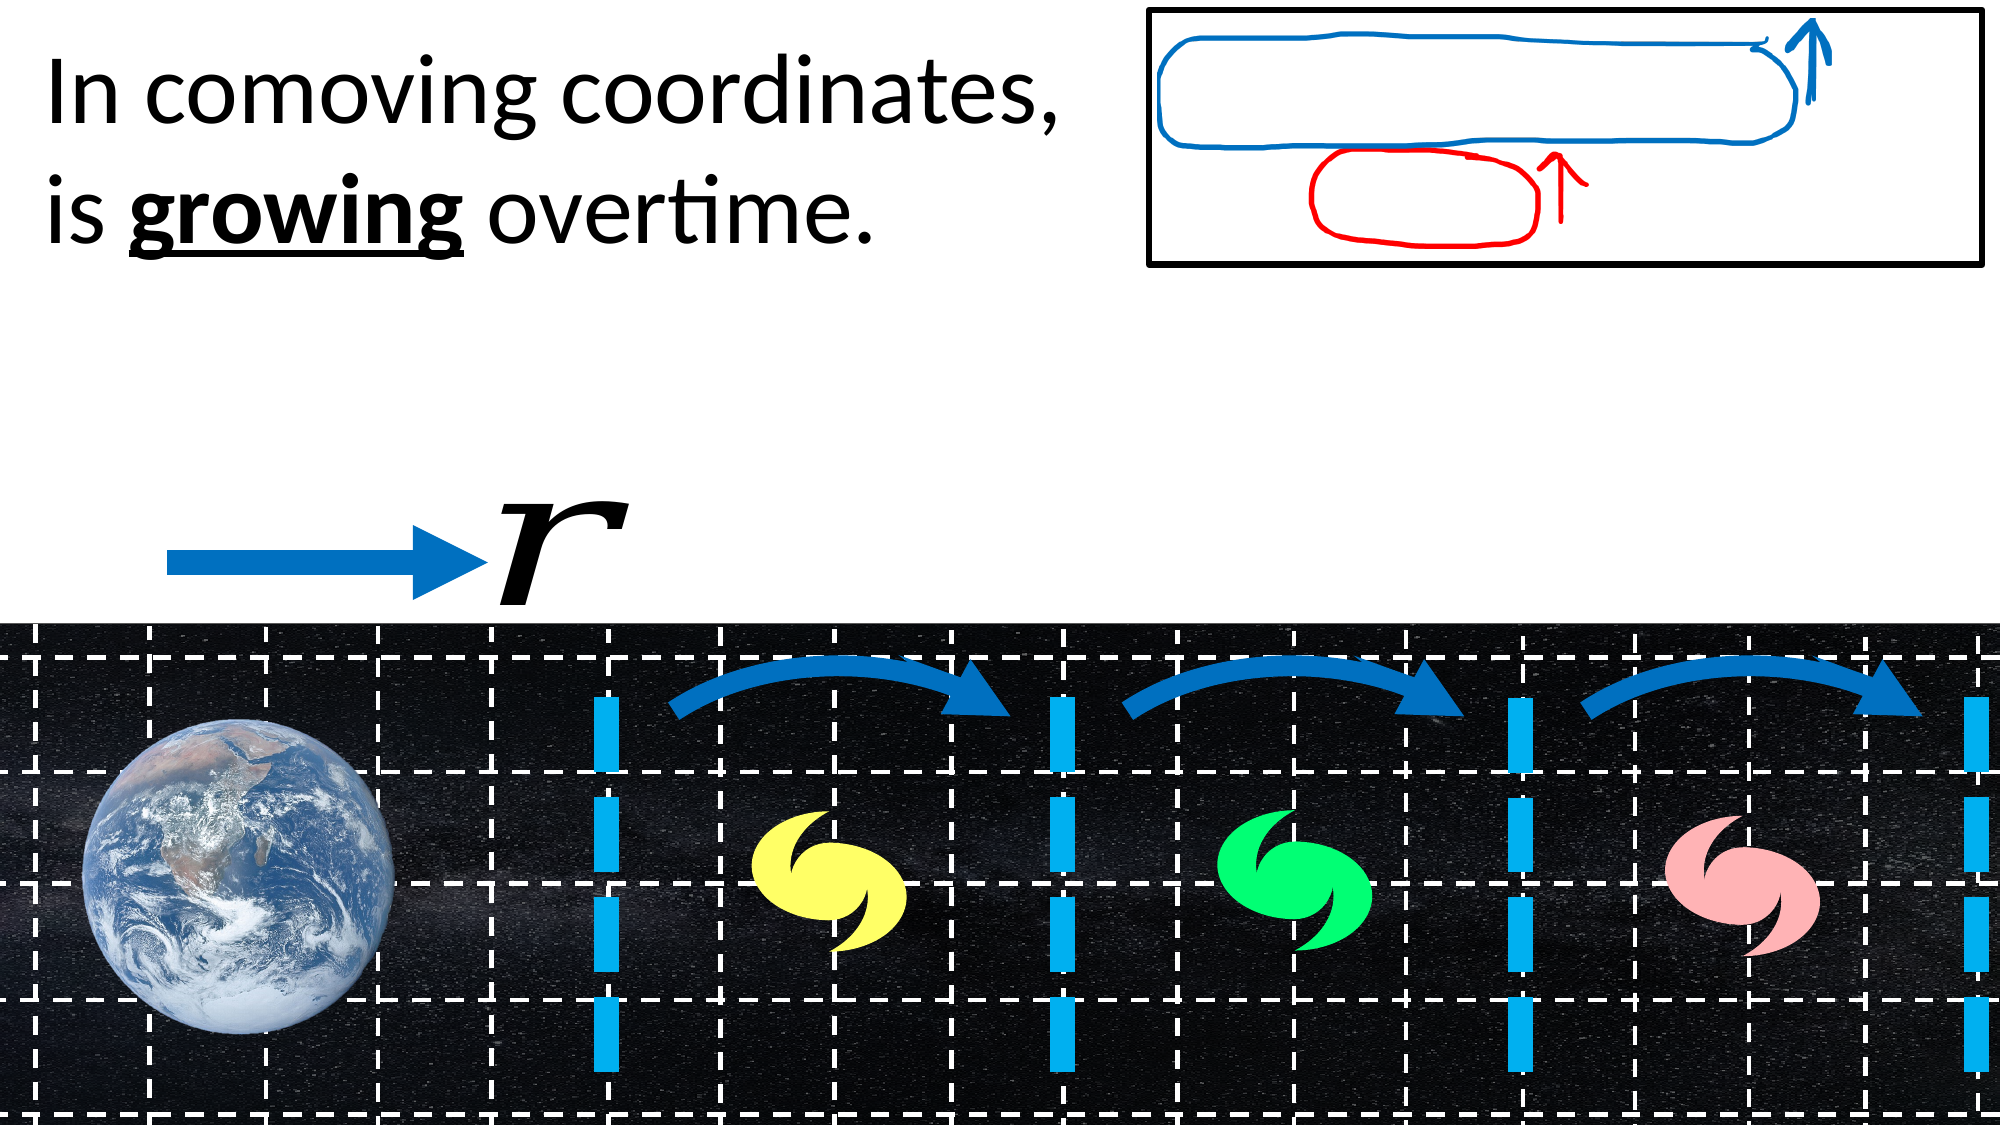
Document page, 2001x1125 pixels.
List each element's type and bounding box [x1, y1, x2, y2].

text_box [0, 621, 2000, 1125]
text_box [1521, 665, 1980, 1078]
picture [63, 701, 414, 1053]
text_box [1063, 665, 1521, 1079]
text_box [609, 665, 1068, 1078]
picture [1157, 18, 1841, 258]
